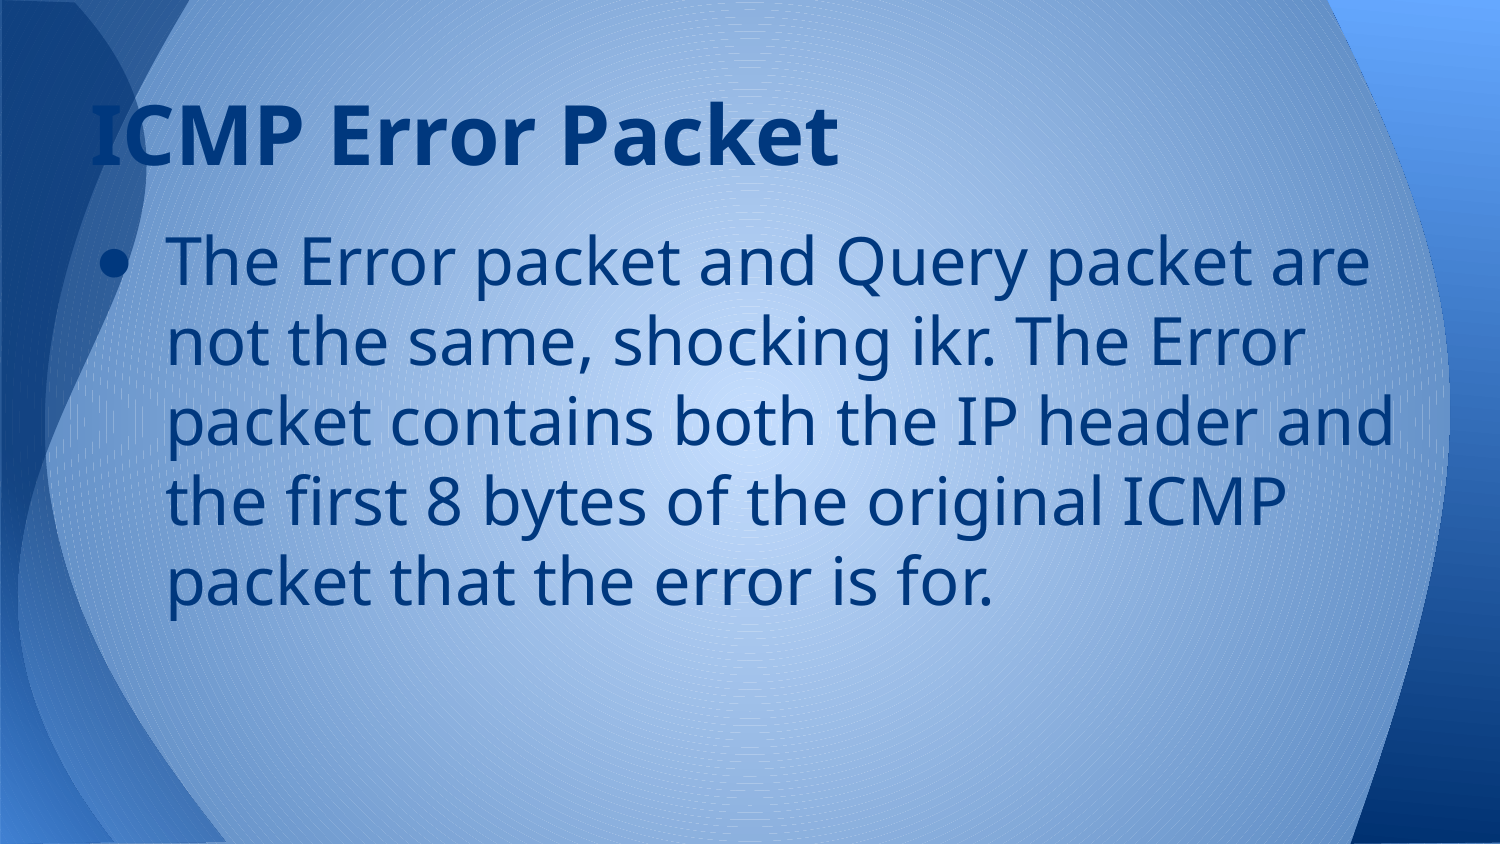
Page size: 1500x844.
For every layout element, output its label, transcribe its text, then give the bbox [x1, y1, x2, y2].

list The Error packet and Query packet are not the same, shocking ikr. The Error packet contains both the IP header and the first 8 bytes of the original ICMP packet that the error is for. [75, 204, 1425, 800]
title ICMP Error Packet [75, 33, 1425, 197]
